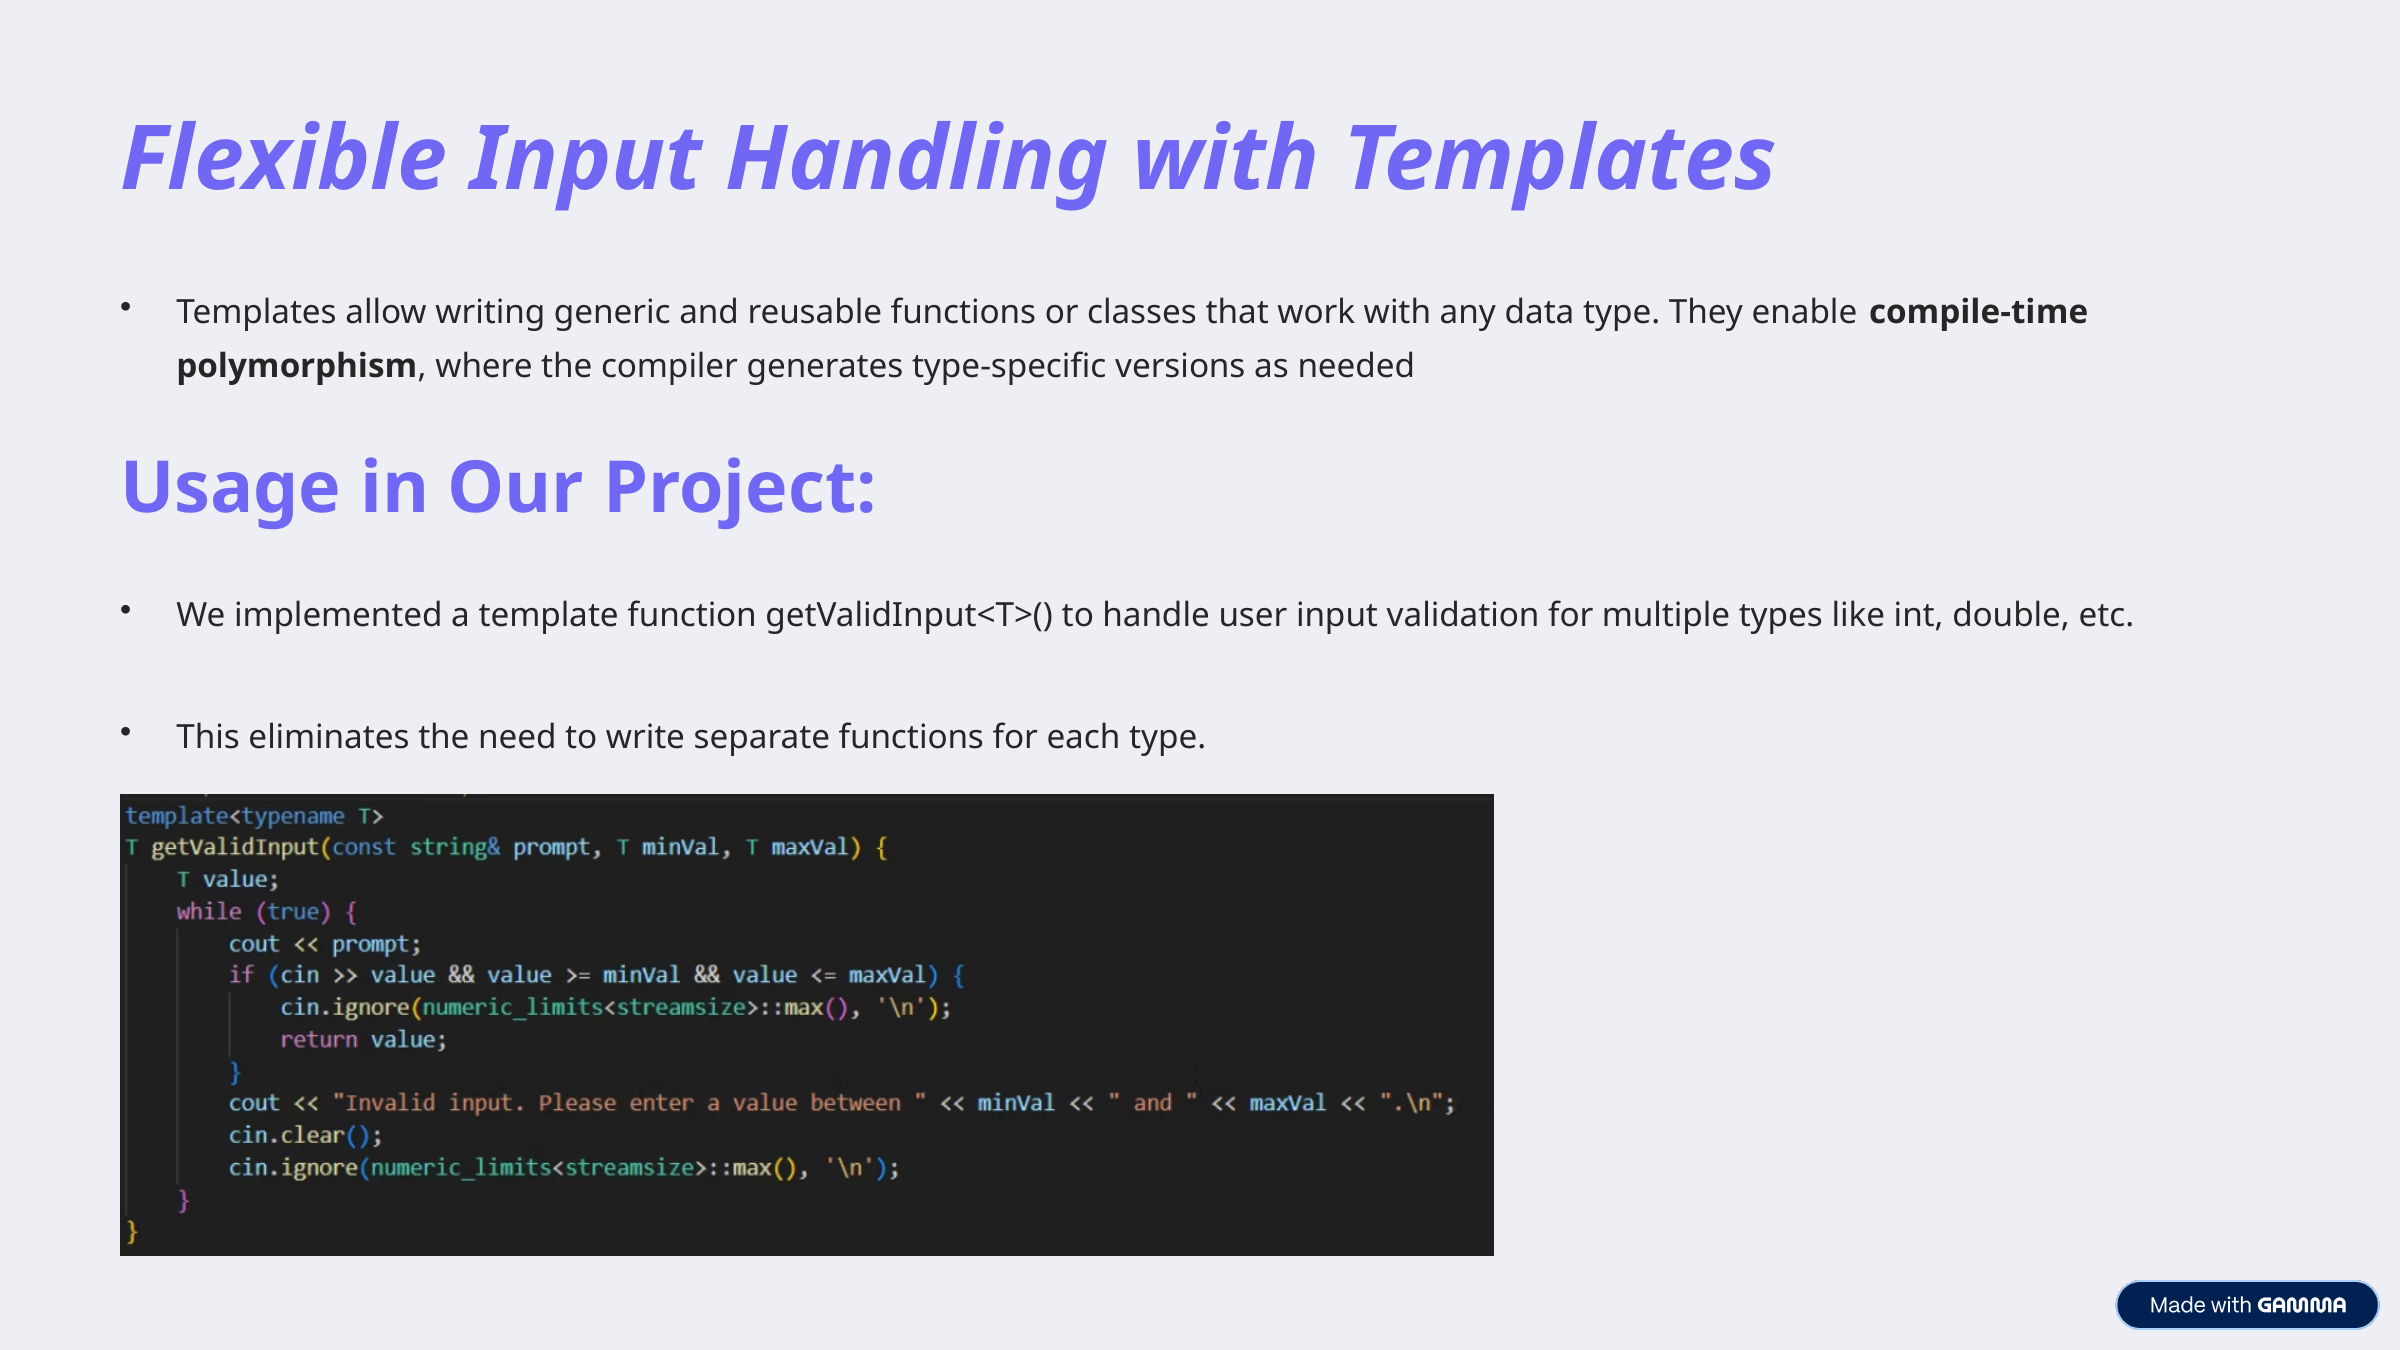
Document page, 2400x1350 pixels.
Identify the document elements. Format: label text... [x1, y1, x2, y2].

text_box Usage in Our Project: [120, 437, 843, 528]
picture [2106, 1271, 2389, 1339]
text_box We implemented a template function getValidInput<T>() to handle user input validation for multiple types like int, double, etc. [120, 579, 2280, 690]
text_box Flexible Input Handling with Templates [120, 94, 1660, 208]
text_box This eliminates the need to write separate functions for each type. [120, 701, 2280, 757]
text_box Templates allow writing generic and reusable functions or classes that work with any data type. They enable compile-time polymorphism, where the compiler generates type-specific versions as needed [120, 276, 2280, 386]
picture [120, 794, 1494, 1256]
